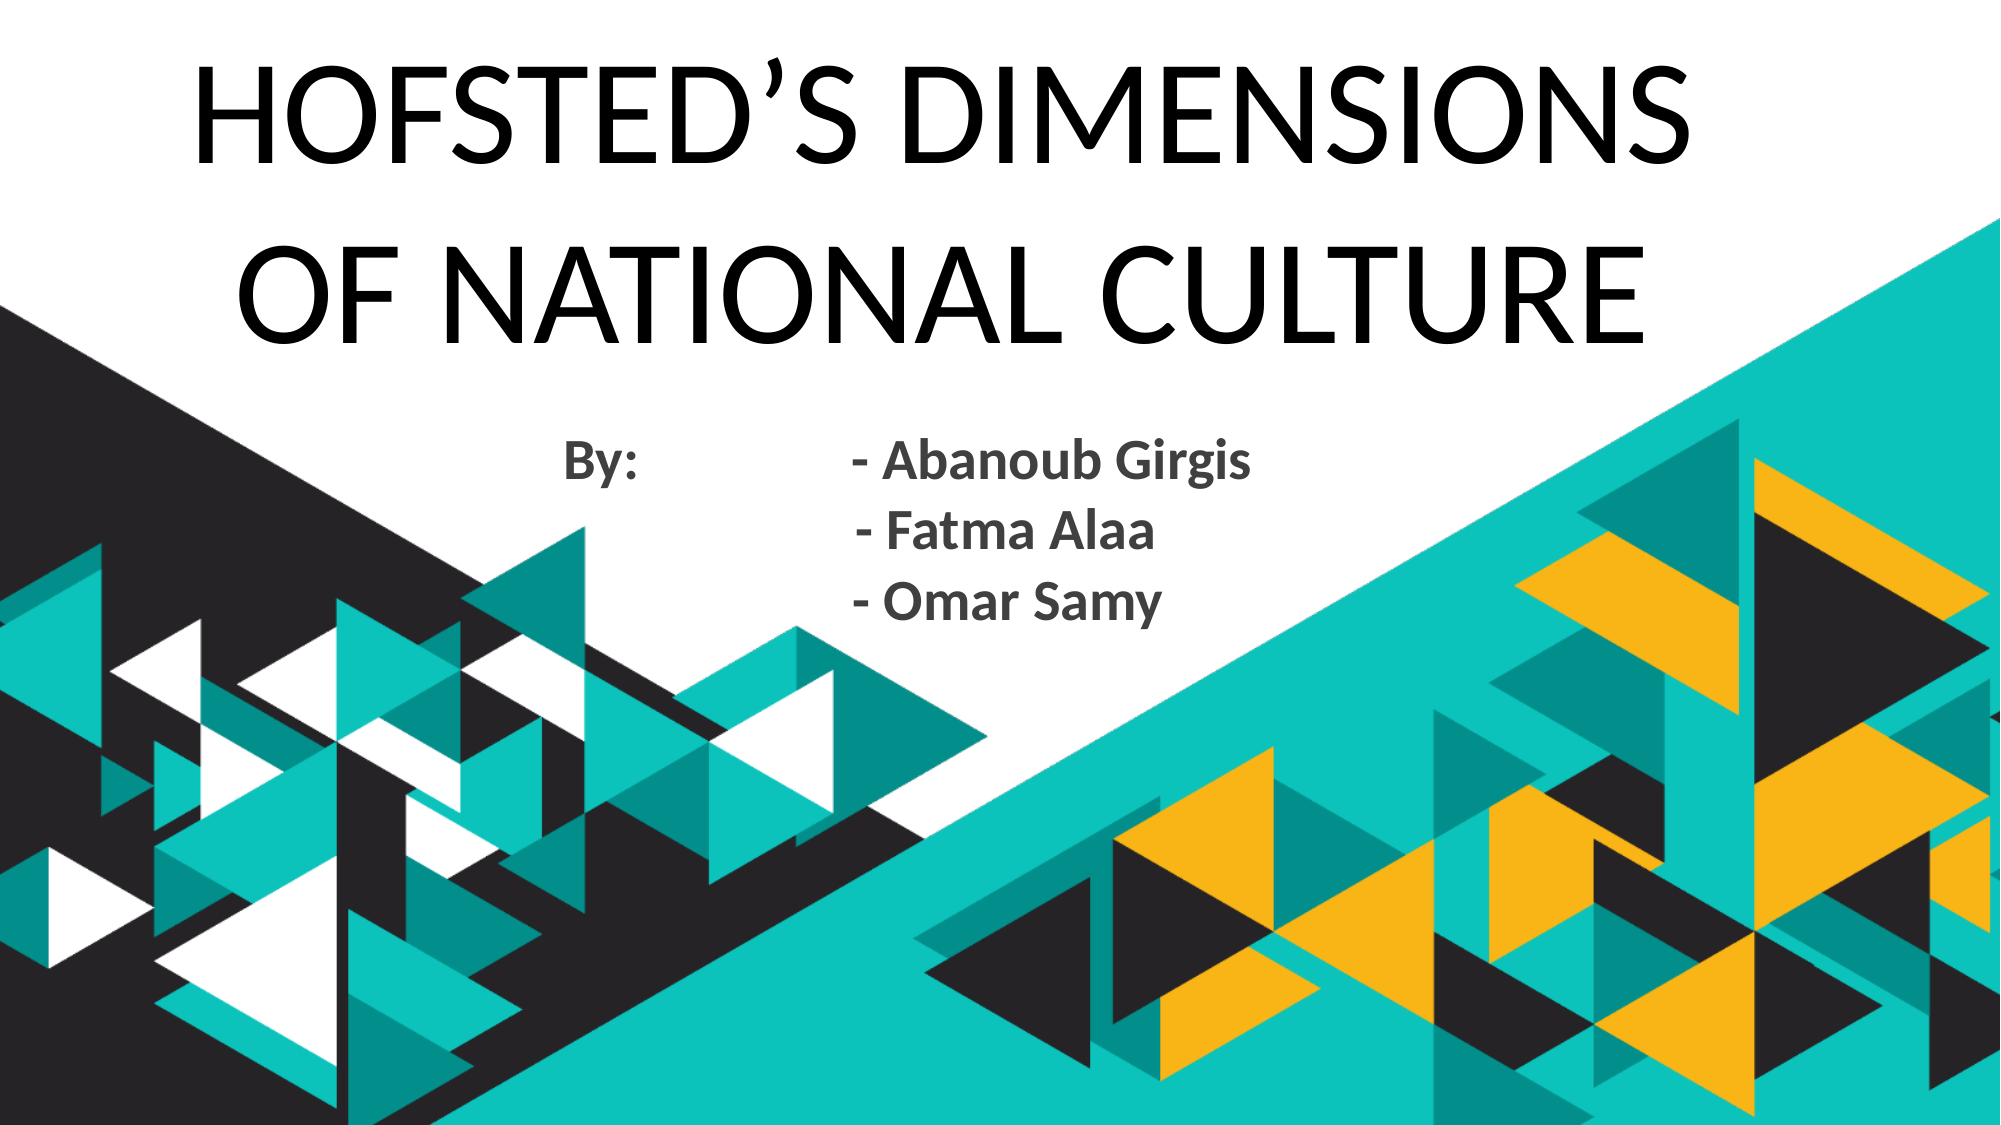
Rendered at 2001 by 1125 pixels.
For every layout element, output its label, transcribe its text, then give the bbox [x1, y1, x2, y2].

text_box HOFSTED’S DIMENSIONS OF NATIONAL CULTURE [88, 6, 1798, 109]
picture [0, 109, 2000, 1125]
